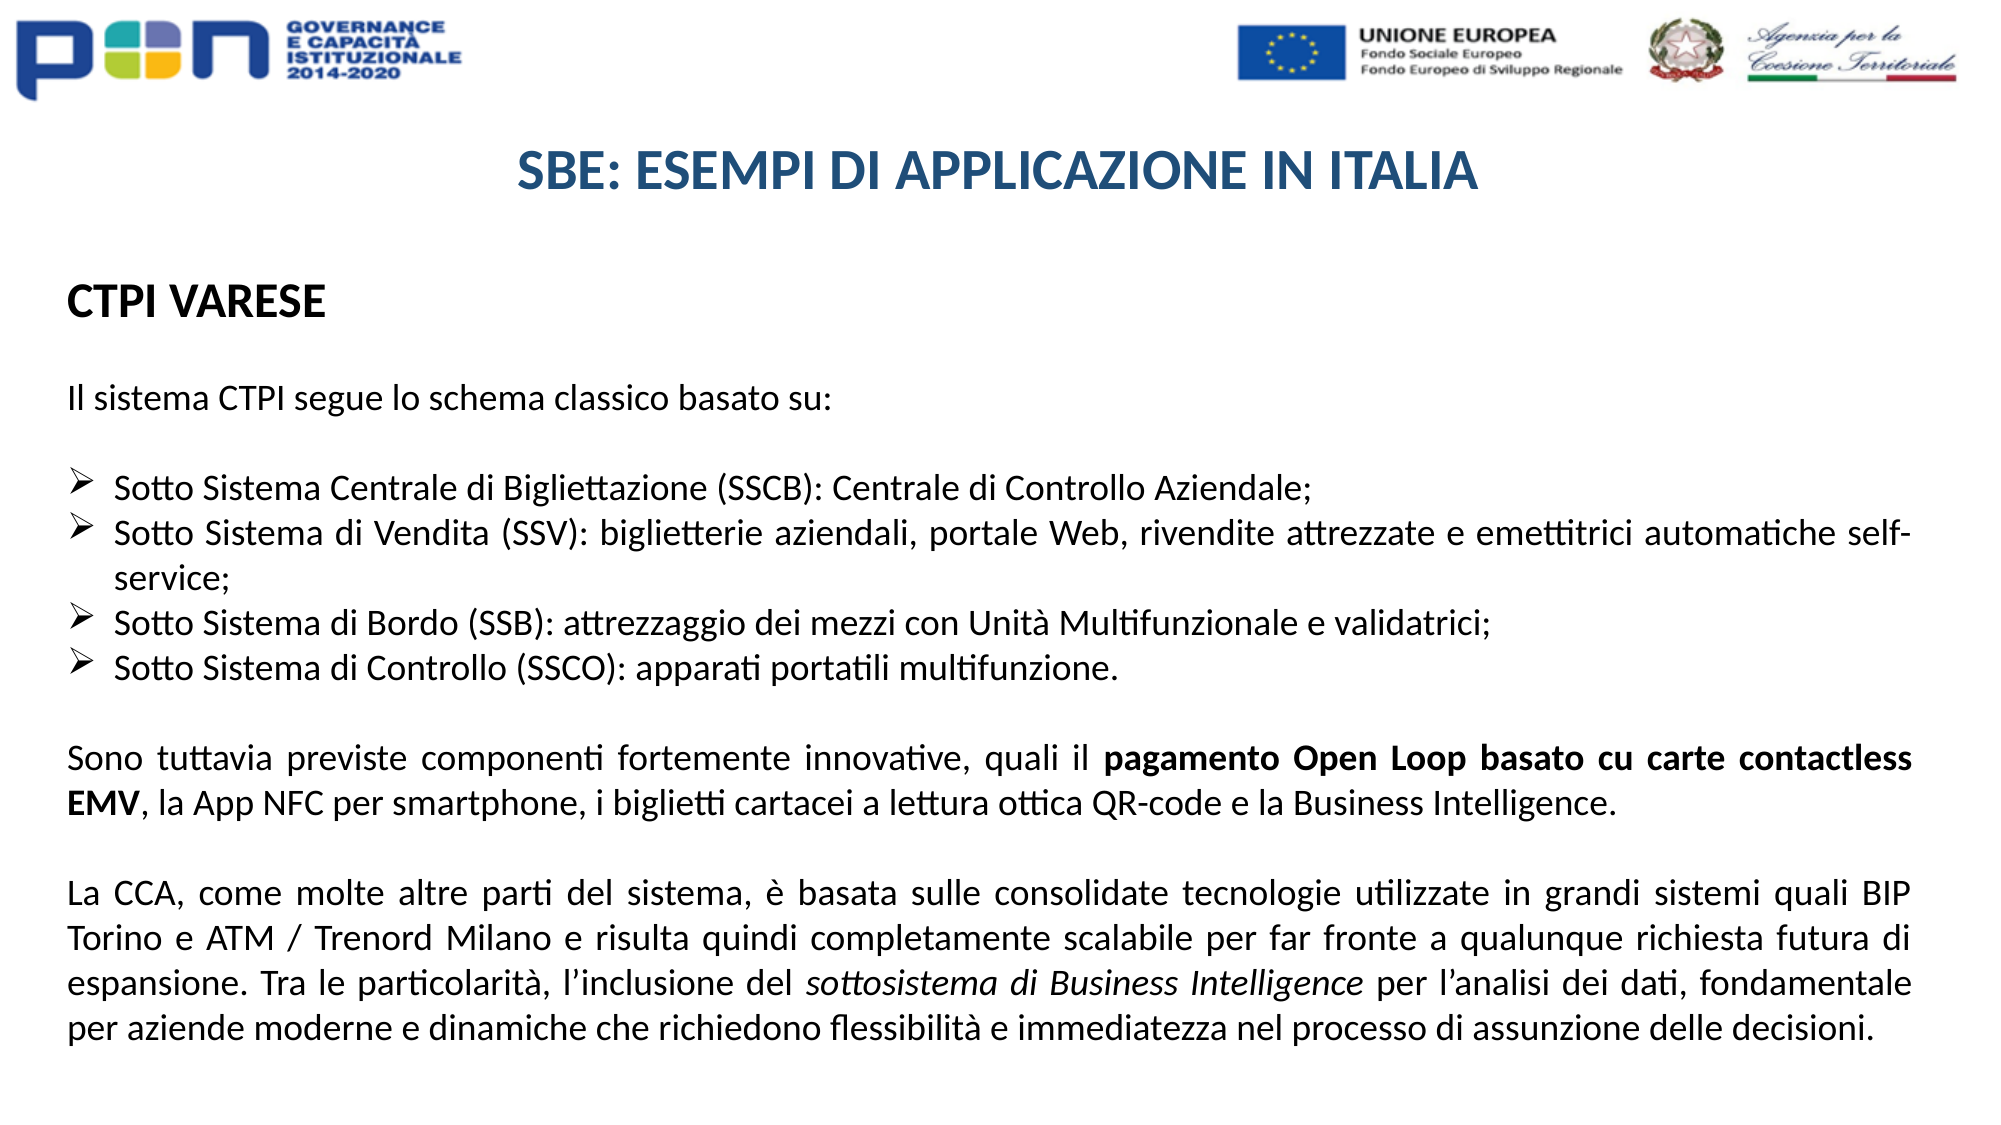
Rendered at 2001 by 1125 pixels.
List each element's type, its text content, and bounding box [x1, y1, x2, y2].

picture [0, 9, 1967, 107]
text_box SBE: ESEMPI DI APPLICAZIONE IN ITALIA [30, 107, 1967, 228]
text_box CTPI VARESE Il sistema CTPI segue lo schema classico basato su: Sotto Sistema Centrale di Bigliettazione (SSCB): Centrale di Controllo Aziendale; Sotto Sistema di Vendita (SSV): biglietterie aziendali, portale Web, rivendite attrezzate e emettitrici automatiche self-service; Sotto Sistema di Bordo (SSB): attrezzaggio dei mezzi con Unità Multifunzionale e validatrici; Sotto Sistema di Controllo (SSCO): apparati portatili multifunzione. Sono tuttavia previste componenti fortemente innovative, quali il pagamento Open Loop basato cu carte contactless EMV, la App NFC per smartphone, i biglietti cartacei a lettura ottica QR-code e la Business Intelligence. La CCA, come molte altre parti del sistema, è basata sulle consolidate tecnologie utilizzate in grandi sistemi quali BIP Torino e ATM / Trenord Milano e risulta quindi completamente scalabile per far fronte a qualunque richiesta futura di espansione. Tra le particolarità, l’inclusione del sottosistema di Business Intelligence per l’analisi dei dati, fondamentale per aziende moderne e dinamiche che richiedono flessibilità e immediatezza nel processo di assunzione delle decisioni. [52, 260, 1928, 1056]
